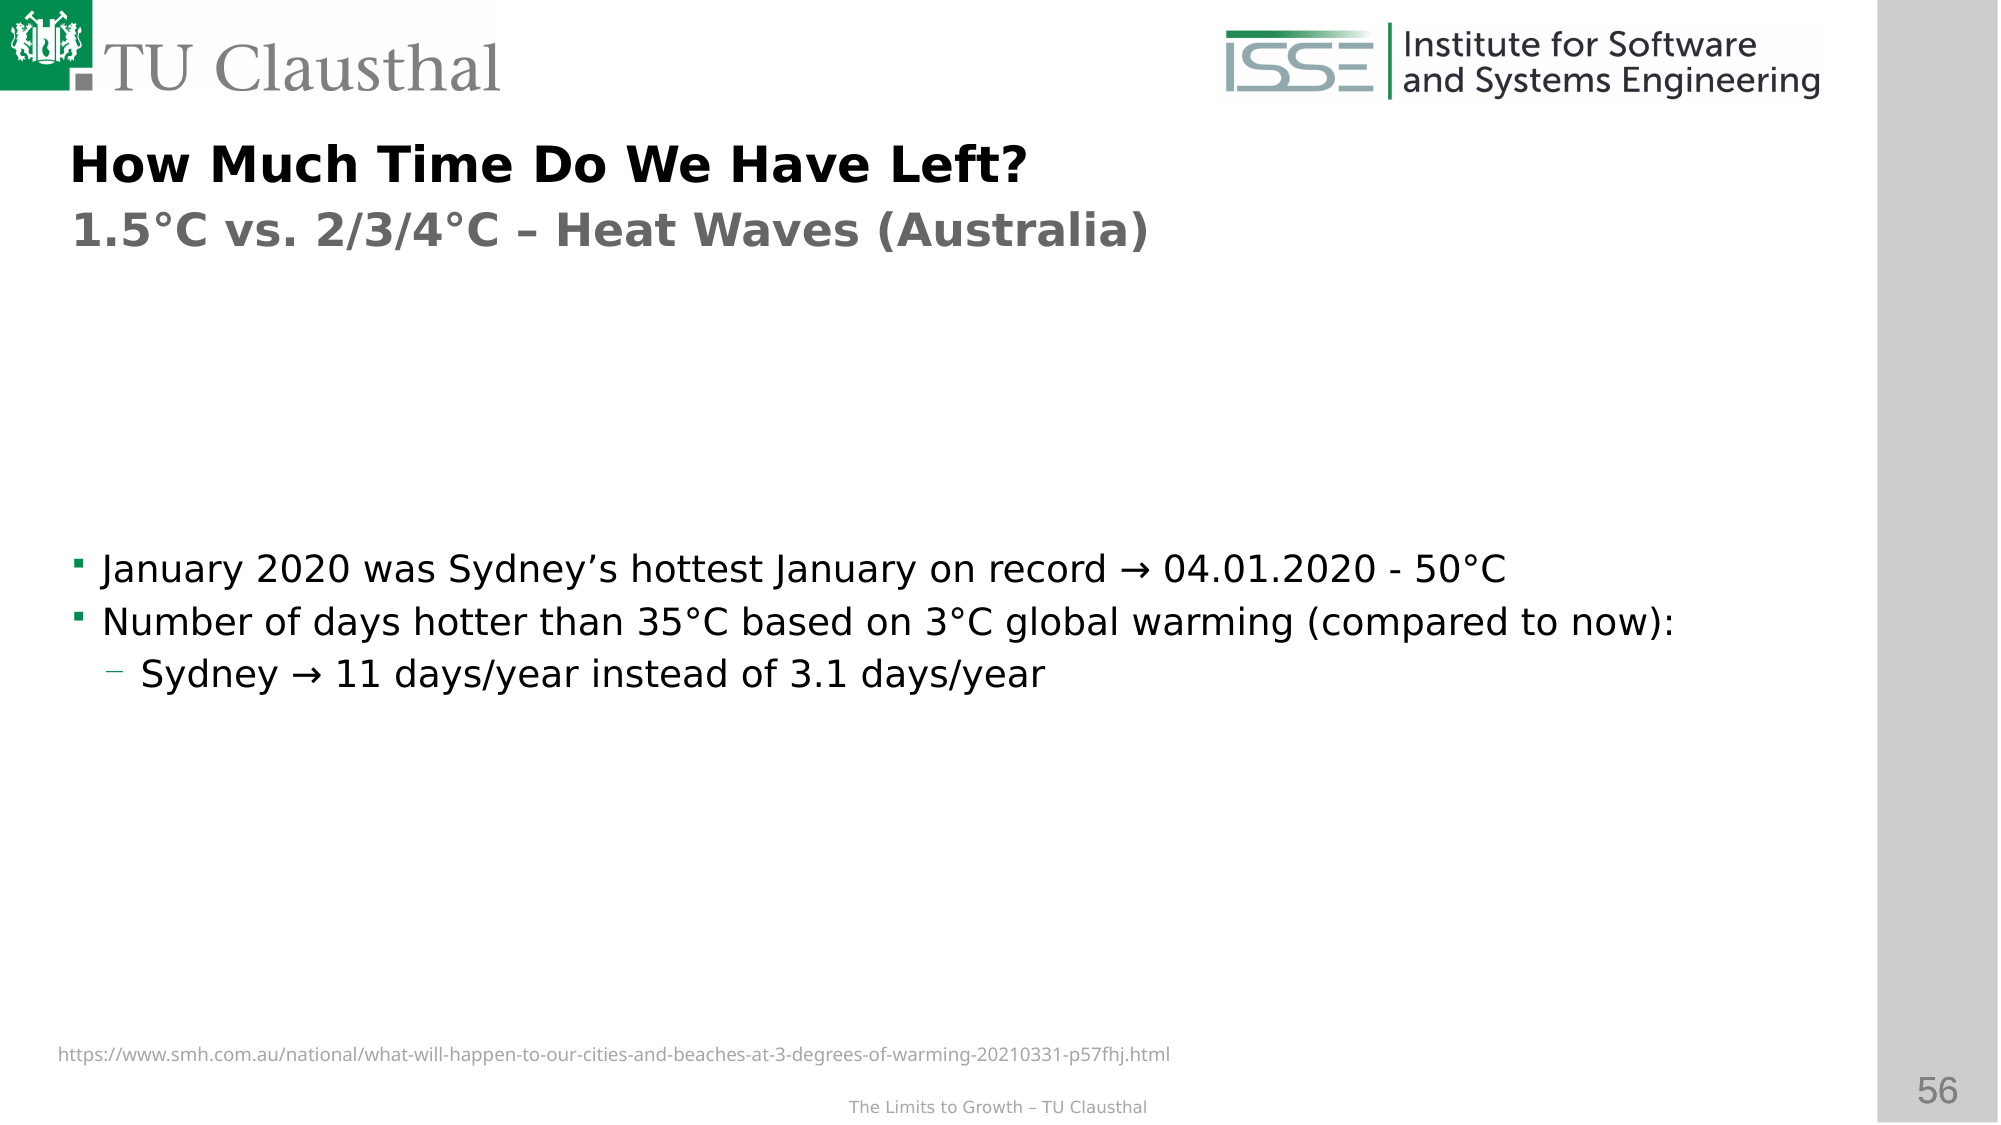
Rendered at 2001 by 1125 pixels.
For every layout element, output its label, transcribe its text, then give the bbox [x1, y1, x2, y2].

picture [1218, 22, 1825, 106]
text_box How Much Time Do We Have Left? [55, 125, 1817, 206]
text_box https://www.smh.com.au/national/what-will-happen-to-our-cities-and-beaches-at-3-degrees-of-warming-20210331-p57fhj.html [43, 1035, 1784, 1073]
picture [0, 0, 500, 91]
text_box January 2020 was Sydney’s hottest January on record → 04.01.2020 - 50°C Number of days hotter than 35°C based on 3°C global warming (compared to now): Sydney → 11 days/year instead of 3.1 days/year Melbourne → 24 days/year instead of 11 days/year Darwin → 265 days/year instead of 11 days/year [55, 208, 1799, 1033]
text_box 1.5°C vs. 2/3/4°C – Heat Waves (Australia) [70, 188, 1769, 269]
